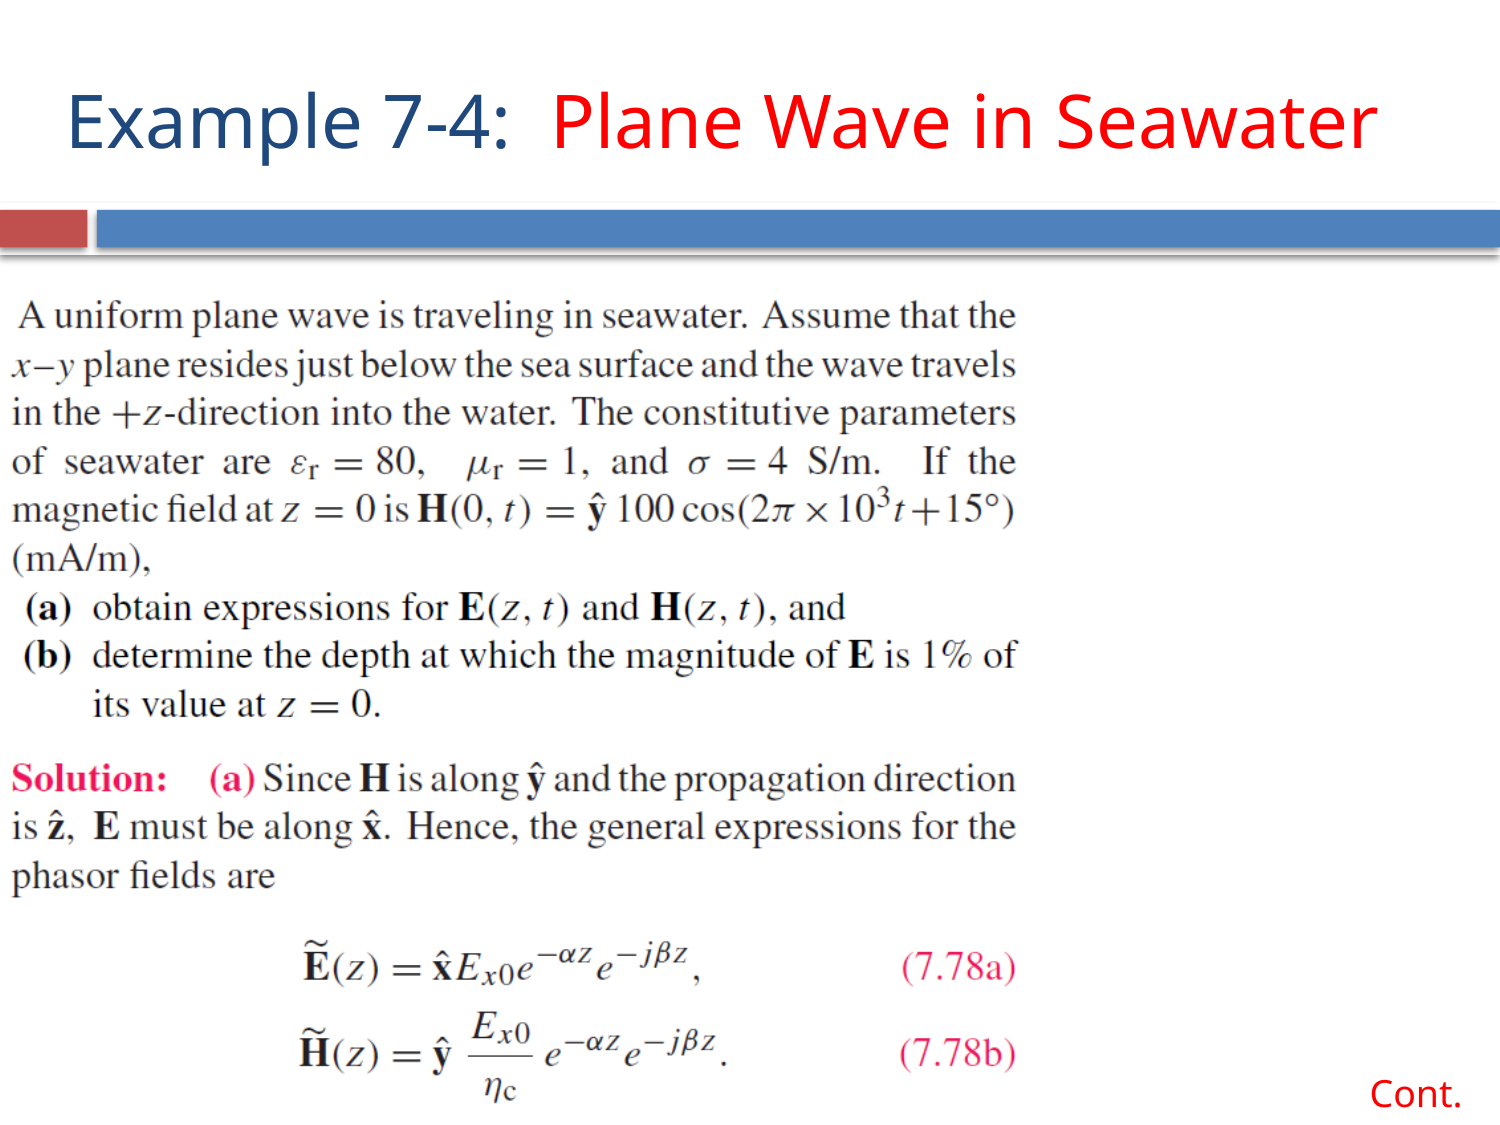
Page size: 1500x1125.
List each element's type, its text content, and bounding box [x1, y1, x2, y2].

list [0, 287, 1026, 1110]
title Example 7-4: Plane Wave in Seawater [50, 37, 1438, 200]
text_box Cont. [1354, 1062, 1478, 1123]
